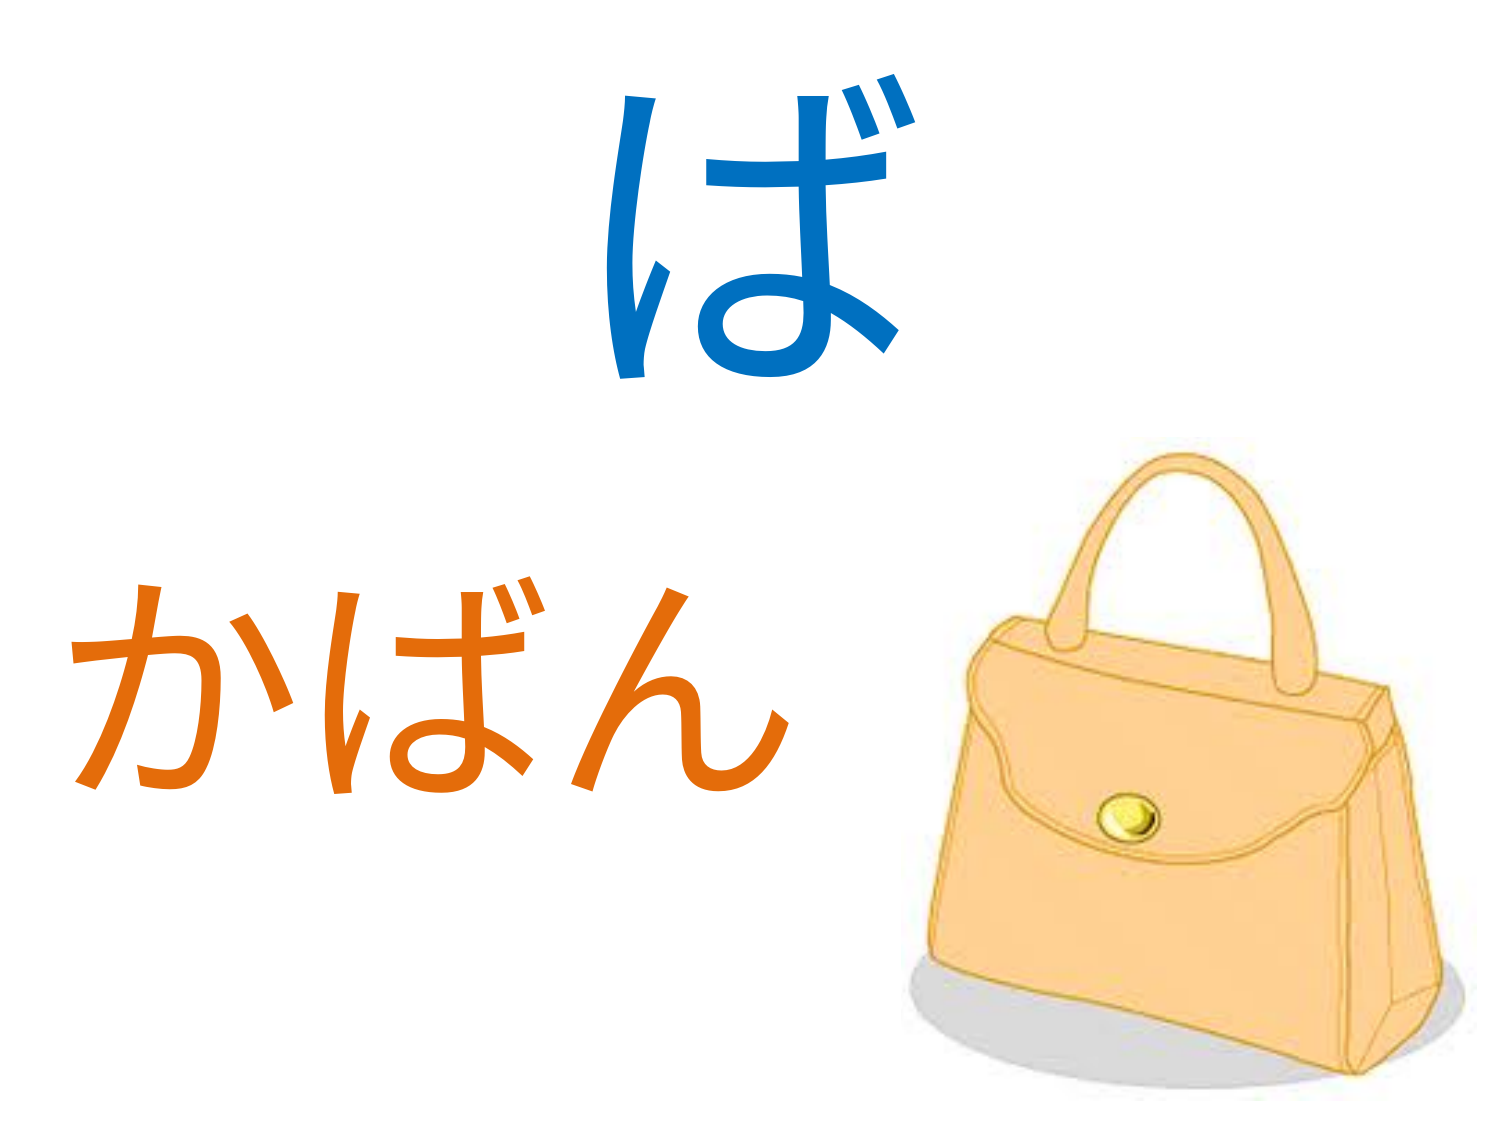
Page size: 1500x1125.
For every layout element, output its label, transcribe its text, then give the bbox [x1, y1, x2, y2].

picture [901, 437, 1477, 1102]
title ば [75, 45, 1425, 400]
list かばん [37, 525, 875, 913]
